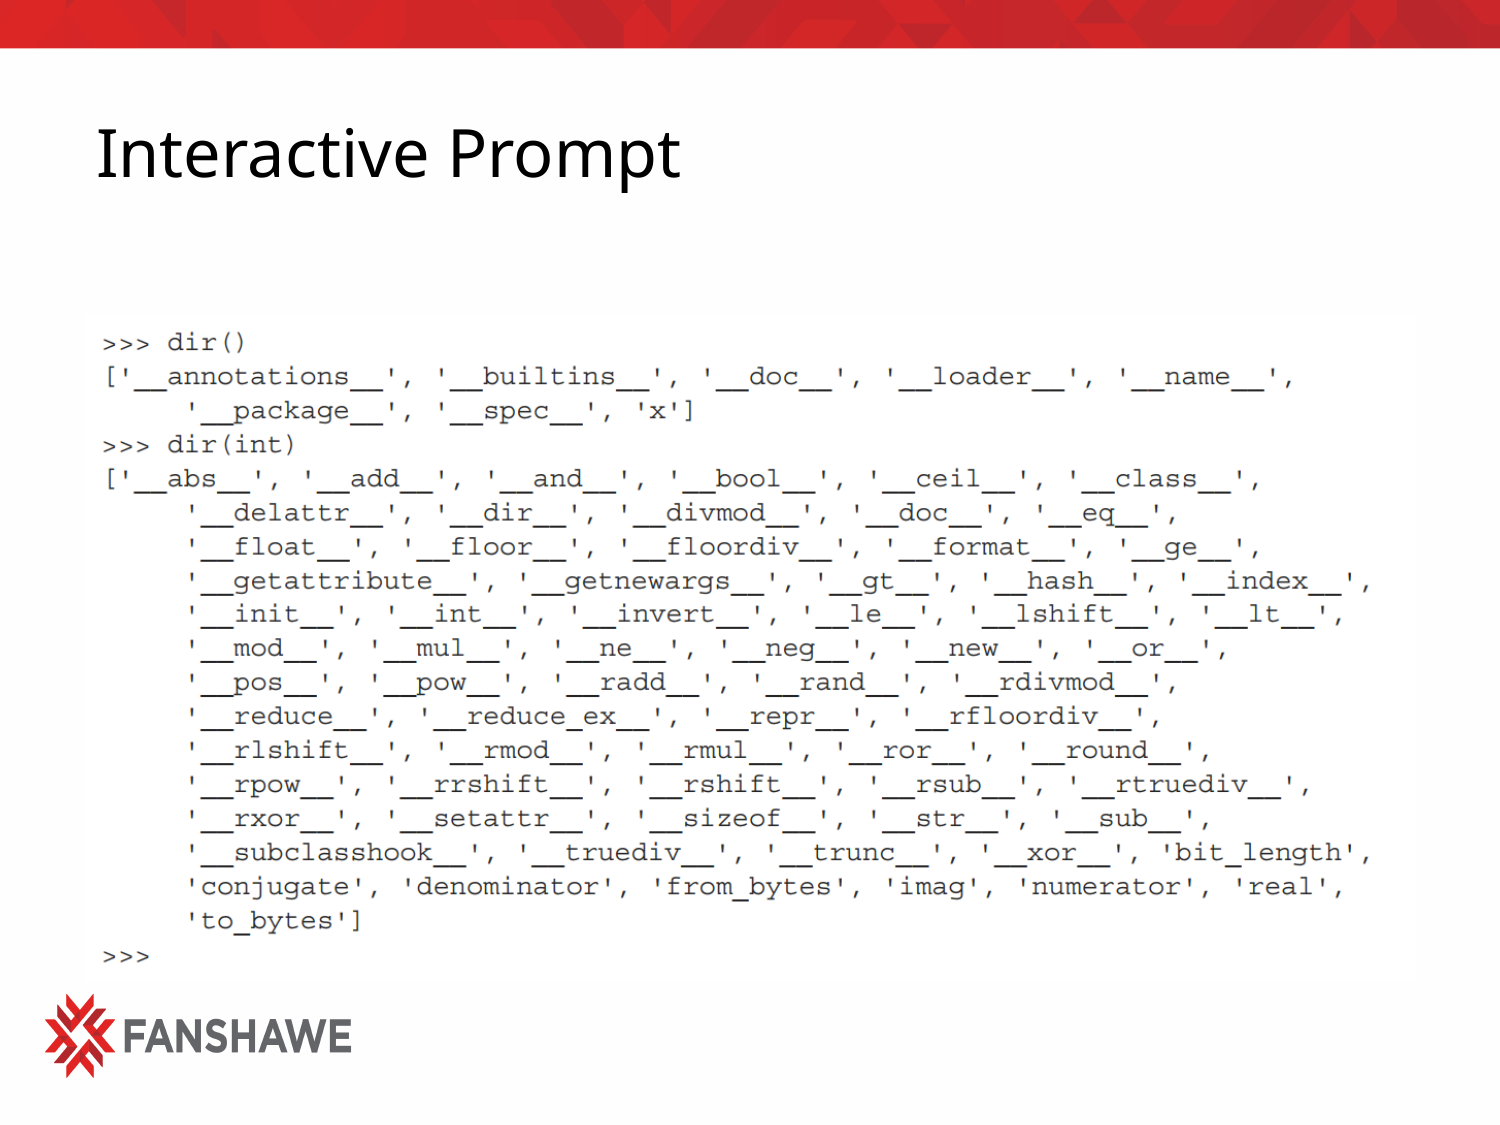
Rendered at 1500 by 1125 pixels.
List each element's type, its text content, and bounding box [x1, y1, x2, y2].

picture [0, 0, 1500, 1125]
title Interactive Prompt [81, 59, 1419, 243]
